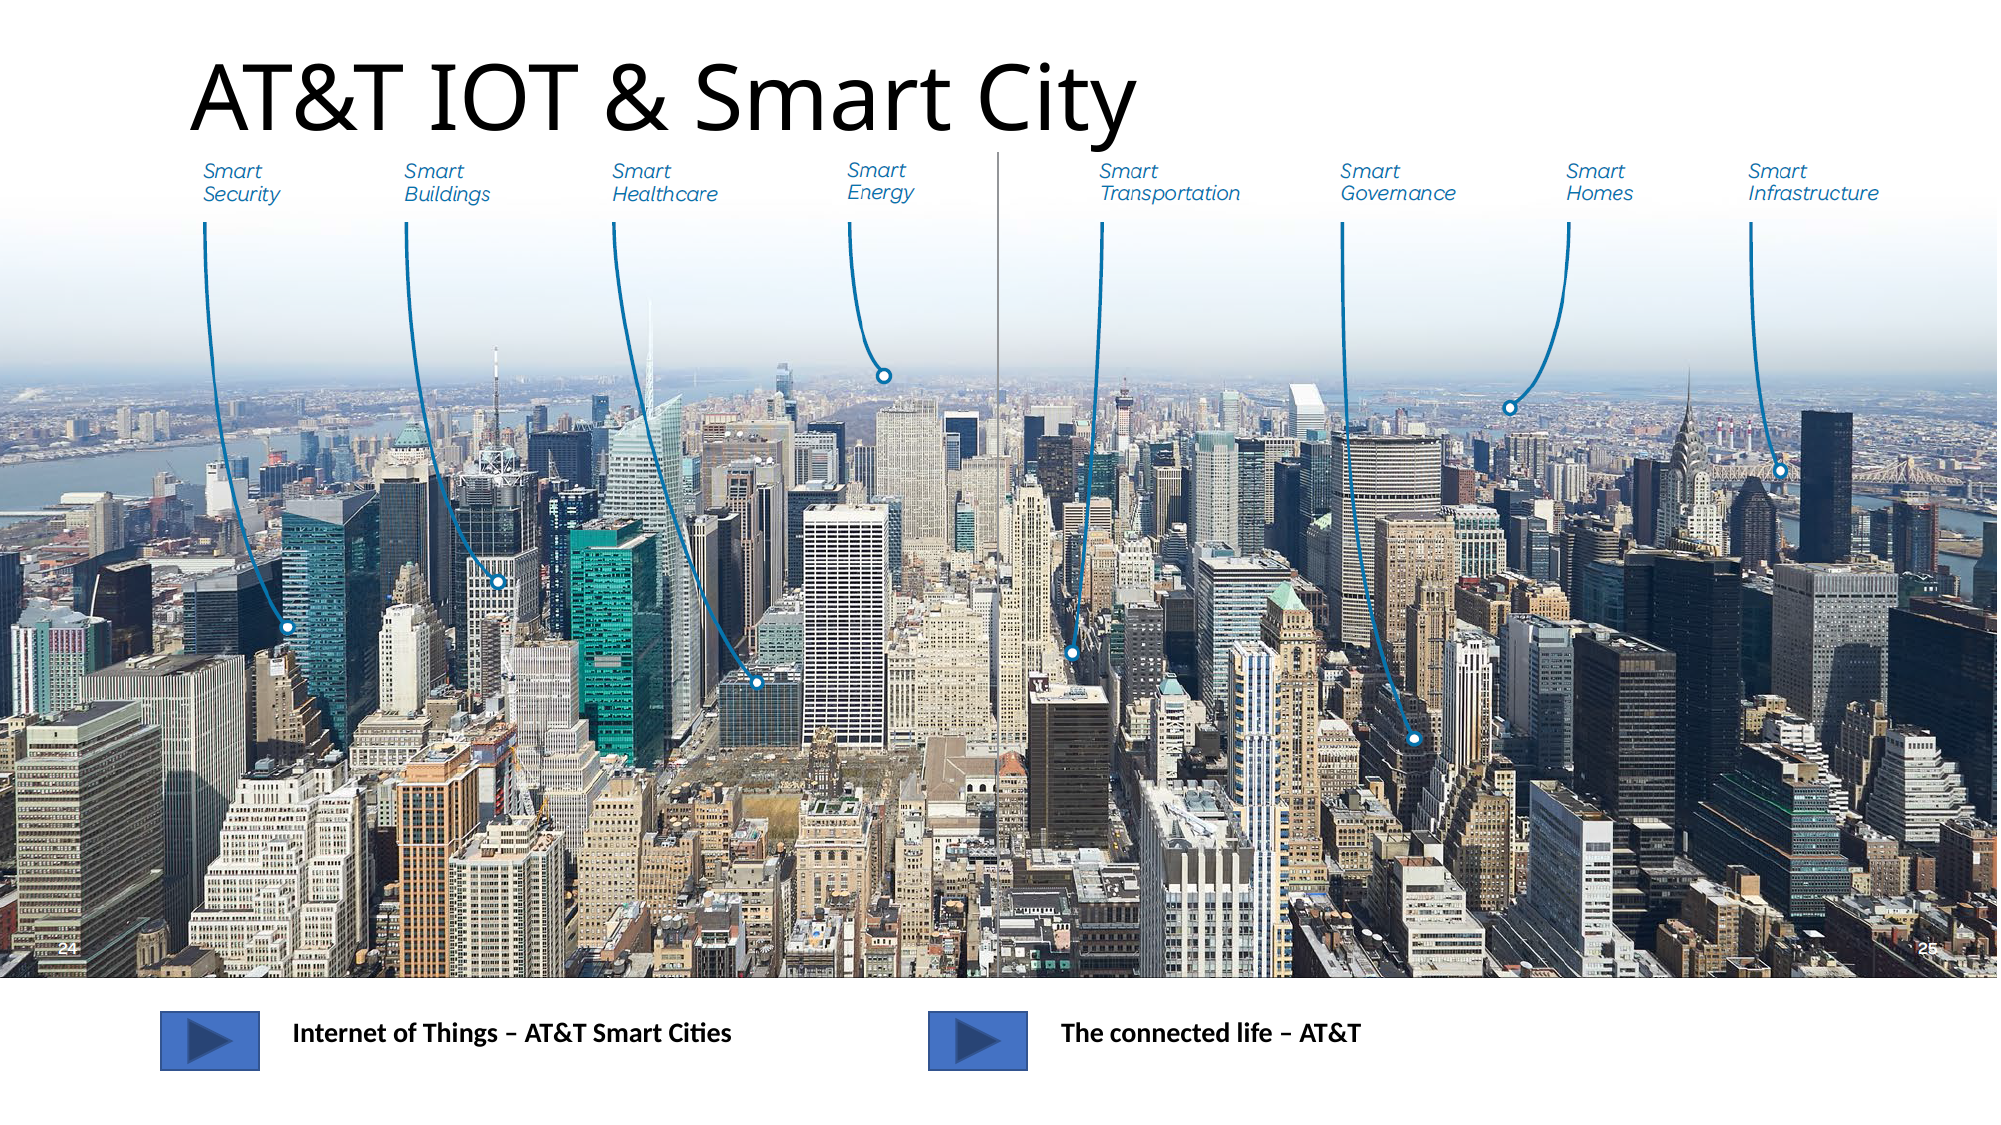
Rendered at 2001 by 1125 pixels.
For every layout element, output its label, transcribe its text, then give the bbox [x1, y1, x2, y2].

title AT&T IOT & Smart City [175, 0, 1826, 152]
text_box The connected life – AT&T [1046, 1007, 1486, 1056]
picture [0, 152, 1997, 978]
text_box Internet of Things – AT&T Smart Cities [278, 1007, 876, 1056]
text_box [160, 1011, 260, 1071]
text_box [928, 1011, 1028, 1071]
